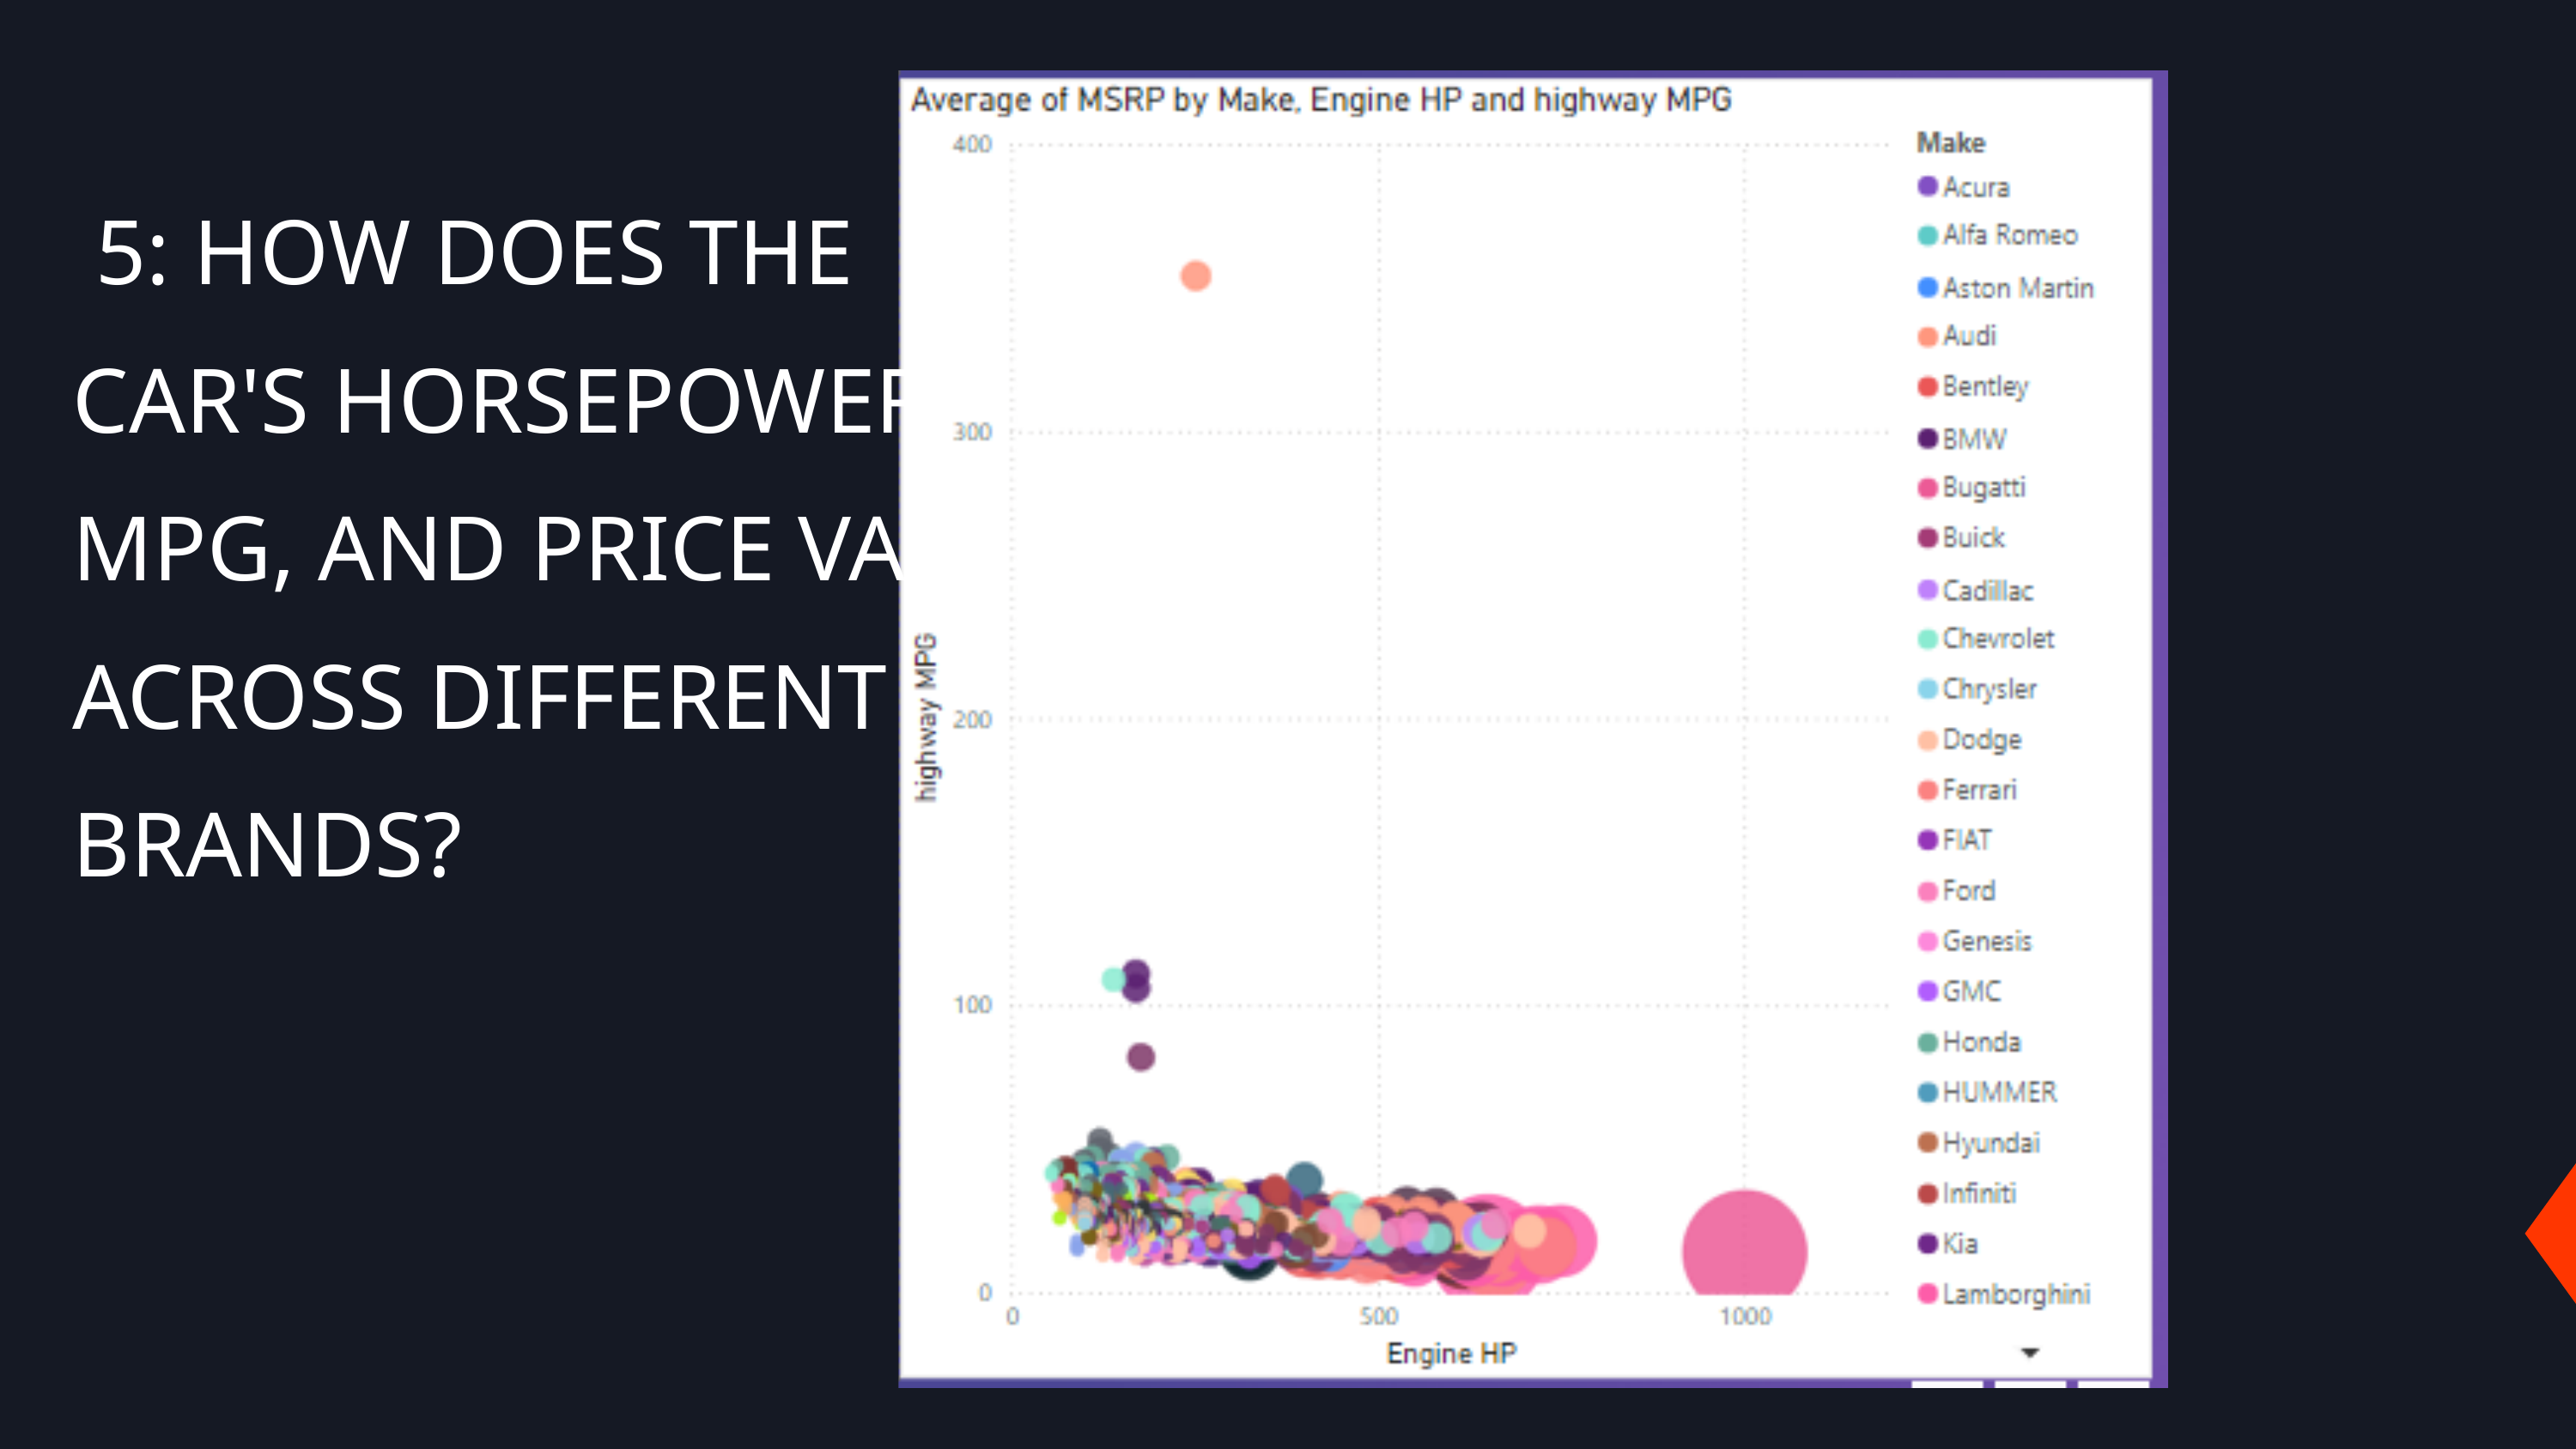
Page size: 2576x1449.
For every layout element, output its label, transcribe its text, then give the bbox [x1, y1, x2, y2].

text_box 5: HOW DOES THE CAR'S HORSEPOWER, MPG, AND PRICE VARY ACROSS DIFFERENT BRANDS? [72, 154, 1032, 895]
text_box [898, 70, 2168, 1388]
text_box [2480, 1207, 2576, 1259]
